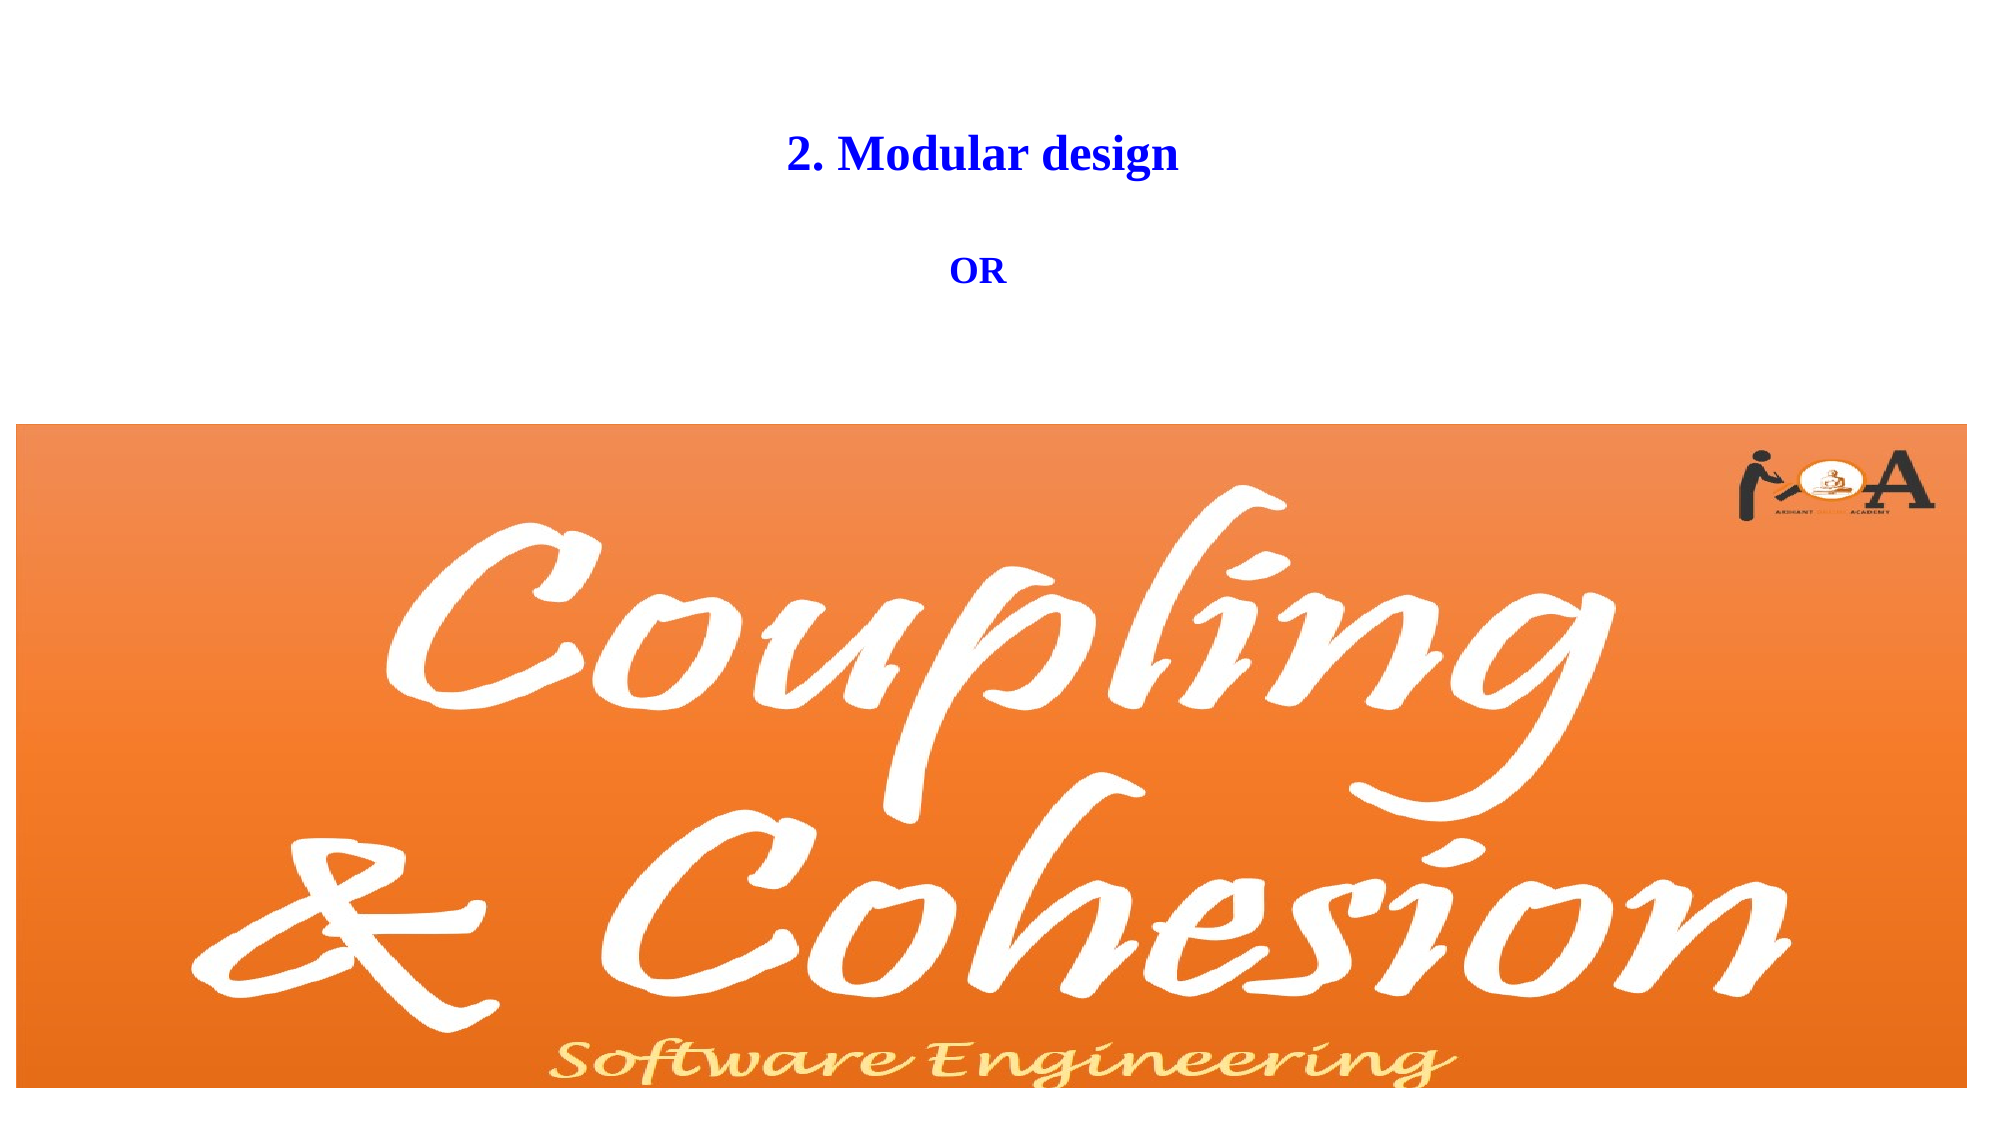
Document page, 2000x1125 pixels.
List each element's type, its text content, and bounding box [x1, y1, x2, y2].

title 2. Modular design OR [83, 112, 1883, 300]
picture [16, 424, 1967, 1088]
